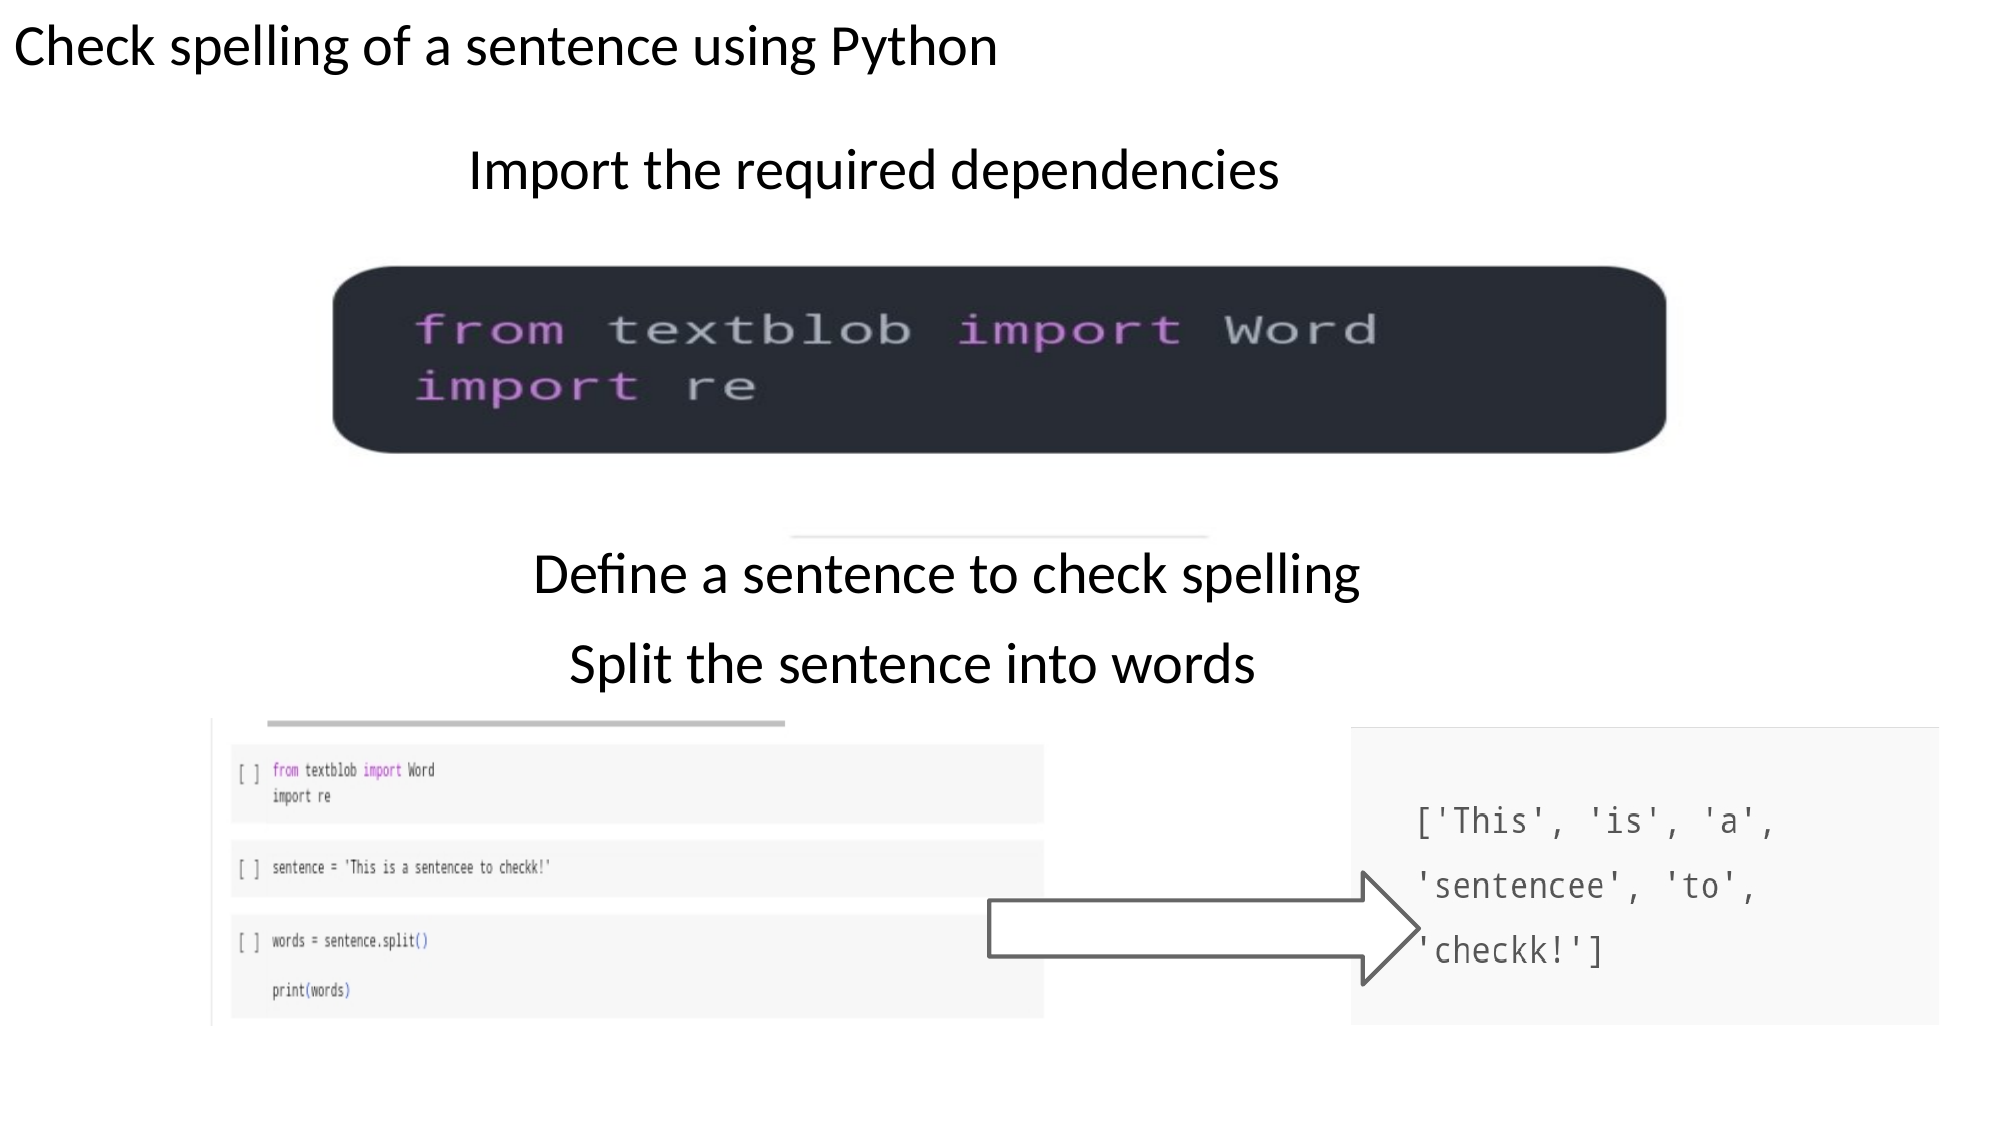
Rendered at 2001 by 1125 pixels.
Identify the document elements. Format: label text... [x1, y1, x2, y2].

picture [177, 718, 1058, 1026]
text_box [1058, 900, 1351, 957]
text_box Split the sentence into words [554, 618, 1445, 703]
picture [250, 247, 1748, 545]
picture [1351, 727, 1940, 1025]
text_box Define a sentence to check spelling [518, 545, 1570, 613]
text_box Check spelling of a sentence using Python [0, 0, 1352, 85]
text_box Import the required dependencies [453, 123, 1660, 209]
